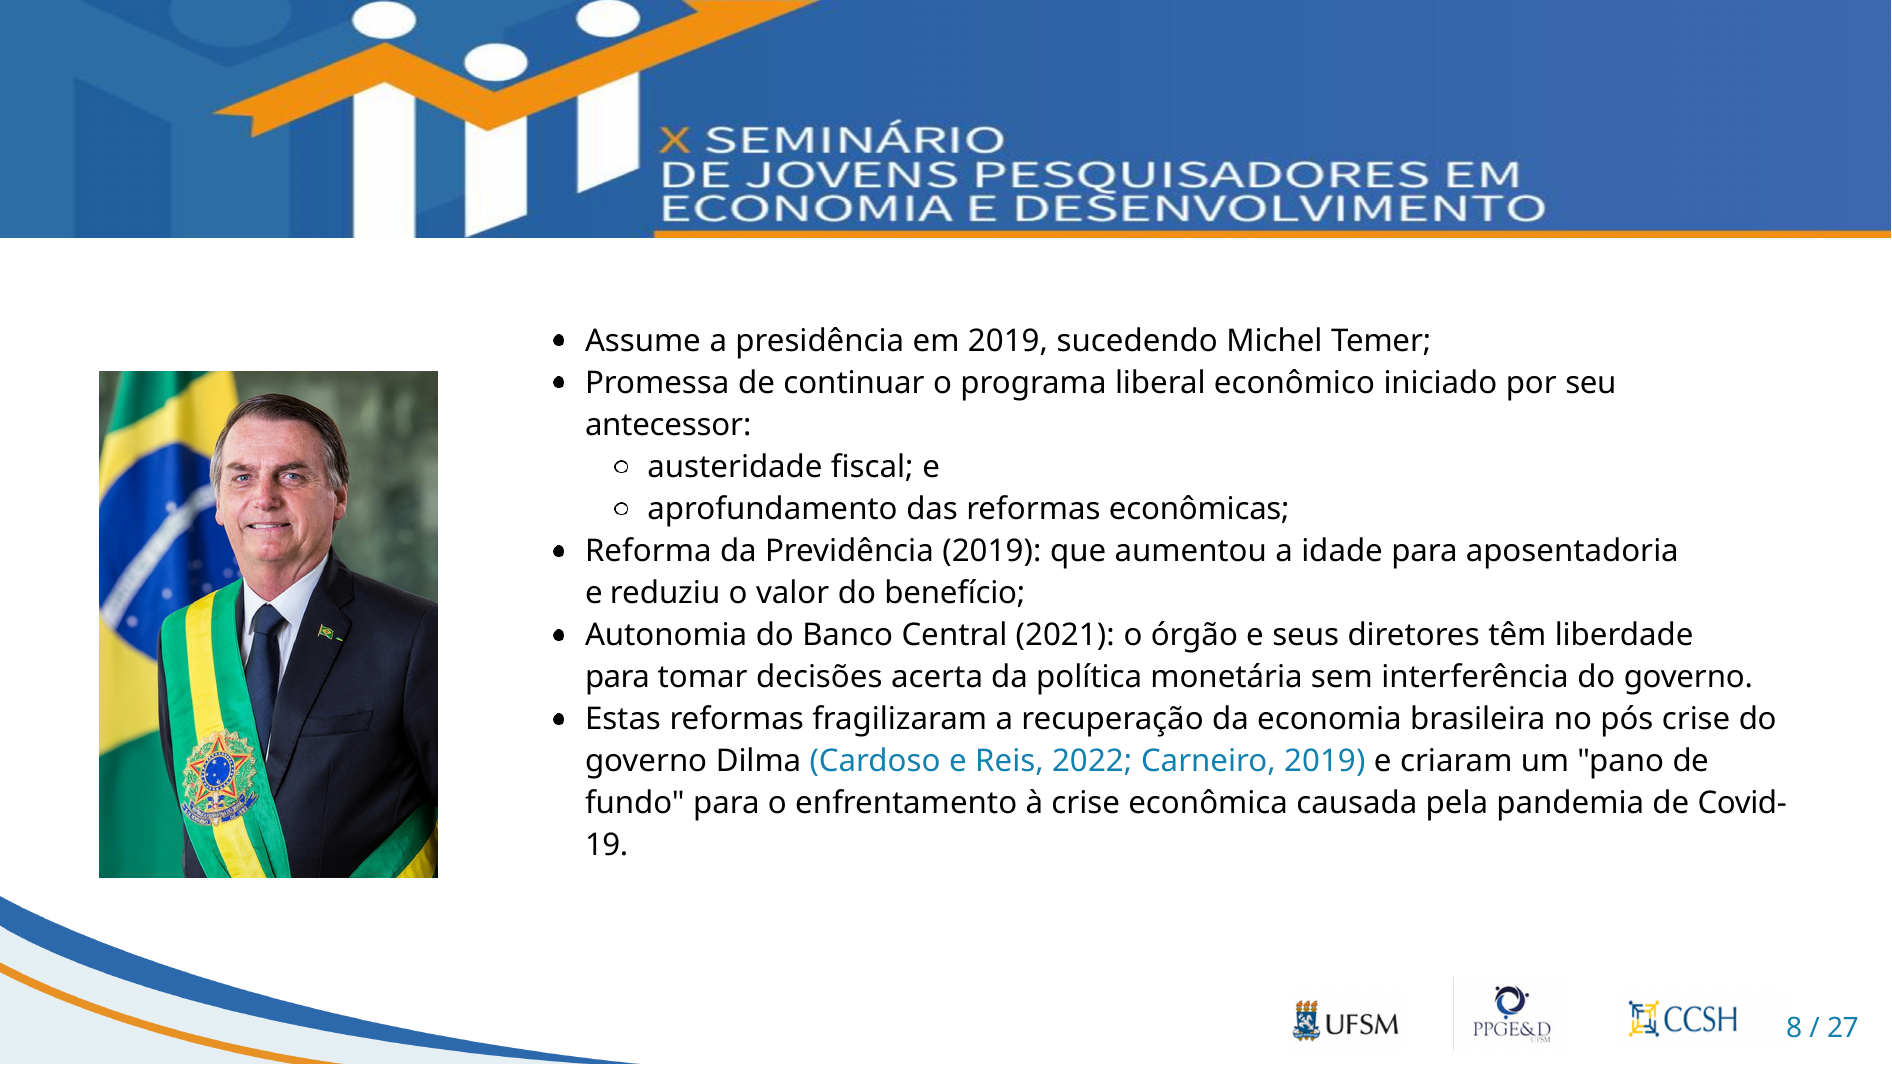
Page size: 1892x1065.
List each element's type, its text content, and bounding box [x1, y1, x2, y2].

picture [0, 895, 1791, 1065]
picture [614, 501, 628, 515]
picture [552, 334, 565, 346]
picture [0, 0, 1891, 238]
picture [614, 459, 628, 473]
text_box Assume a presidência em 2019, sucedendo Michel Temer; Promessa de continuar o programa liberal econômico iniciado por seu antecessor: austeridade fiscal; e aprofundamento das reformas econômicas; Reforma da Previdência (2019): que aumentou a idade para aposentadoria e reduziu o valor do benefício; Autonomia do Banco Central (2021): o órgão e seus diretores têm liberdade para tomar decisões acerta da política monetária sem interferência do governo. Estas reformas fragilizaram a recuperação da economia brasileira no pós crise do governo Dilma (Cardoso e Reis, 2022; Carneiro, 2019) e criaram um "pano de fundo" para o enfrentamento à crise econômica causada pela pandemia de Covid- 19. [582, 313, 1789, 862]
picture [552, 376, 565, 388]
picture [552, 545, 565, 557]
picture [552, 629, 565, 641]
picture [99, 371, 438, 879]
picture [552, 713, 565, 726]
text_box 8 / 27 [1797, 1005, 1862, 1065]
